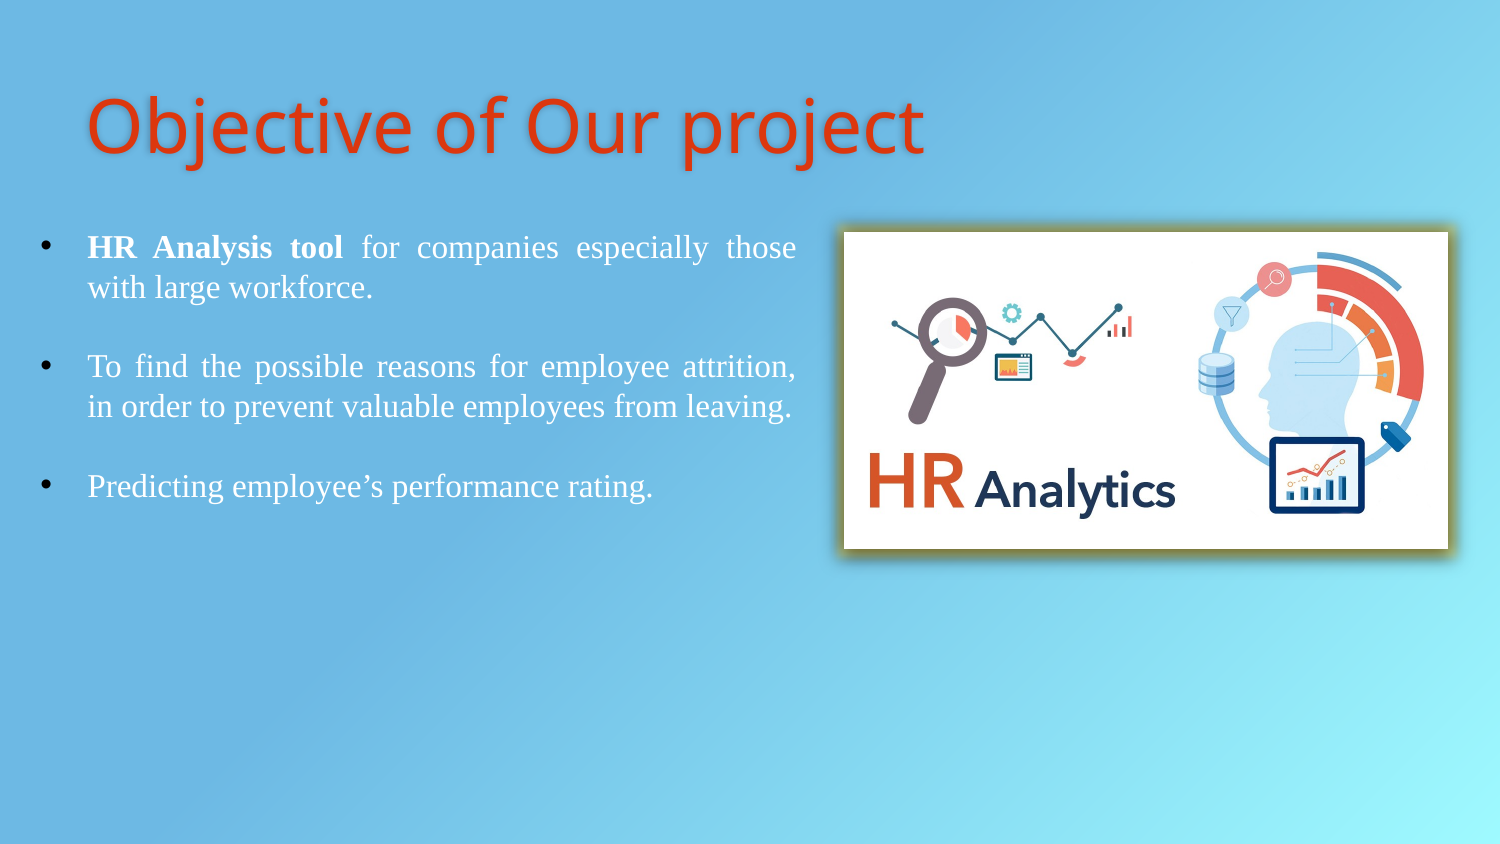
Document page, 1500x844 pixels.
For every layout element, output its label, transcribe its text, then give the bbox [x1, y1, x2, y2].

title Objective of Our project [85, 104, 1332, 170]
text_box HR Analysis tool for companies especially those with large workforce. To find the possible reasons for employee attrition, in order to prevent valuable employees from leaving. Predicting employee’s performance rating. [25, 217, 813, 512]
picture [844, 232, 1448, 550]
